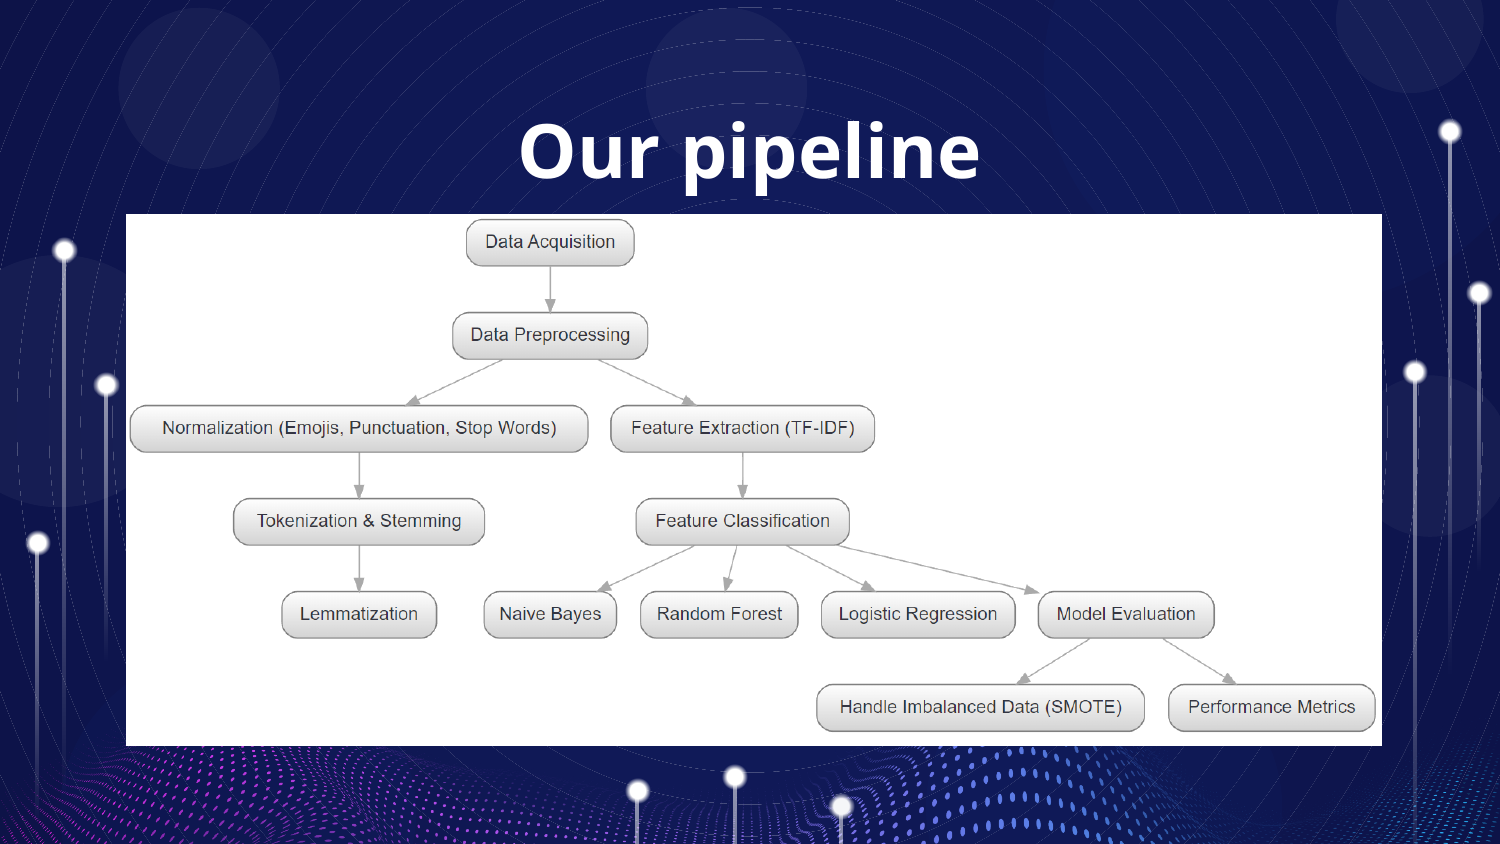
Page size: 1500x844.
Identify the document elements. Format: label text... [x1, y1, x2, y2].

picture [0, 214, 1500, 844]
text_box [35, 697, 39, 723]
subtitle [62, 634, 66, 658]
title Our pipeline [118, 88, 1382, 183]
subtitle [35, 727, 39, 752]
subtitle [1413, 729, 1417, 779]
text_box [1413, 672, 1417, 722]
